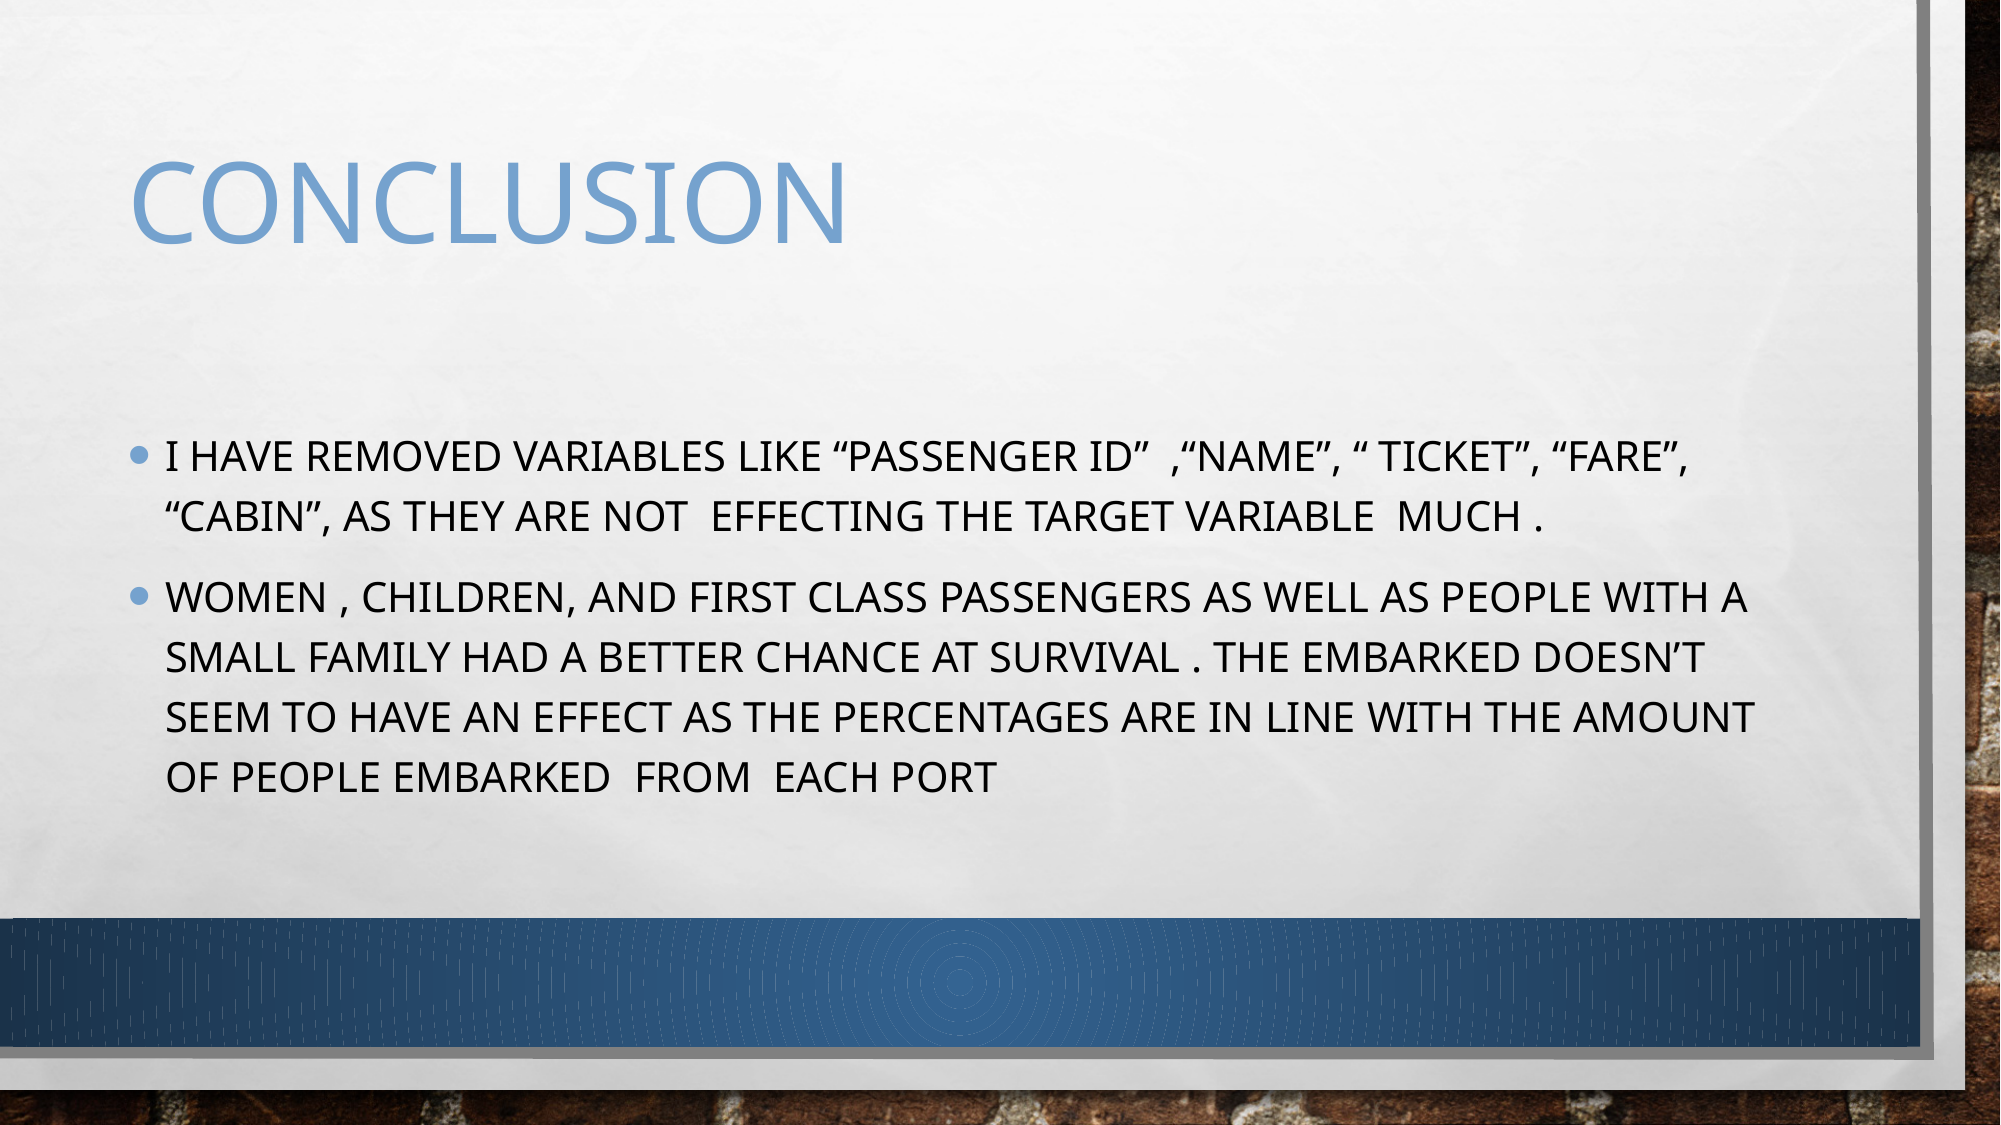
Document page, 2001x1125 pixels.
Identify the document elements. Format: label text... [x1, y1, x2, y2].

list I have removed variables like “passenger id” ,“name”, “ Ticket”, “fare”, “cabin”, as they are not effecting the target variable much . Women , children, and first class passengers as well as people with a small family had a better chance at survival . the embarked doesn’t seem to have an effect as the percentages are in line with the amount of people embarked from each port [112, 338, 1818, 882]
title Conclusion [112, 112, 1818, 302]
picture [0, 0, 2000, 1125]
